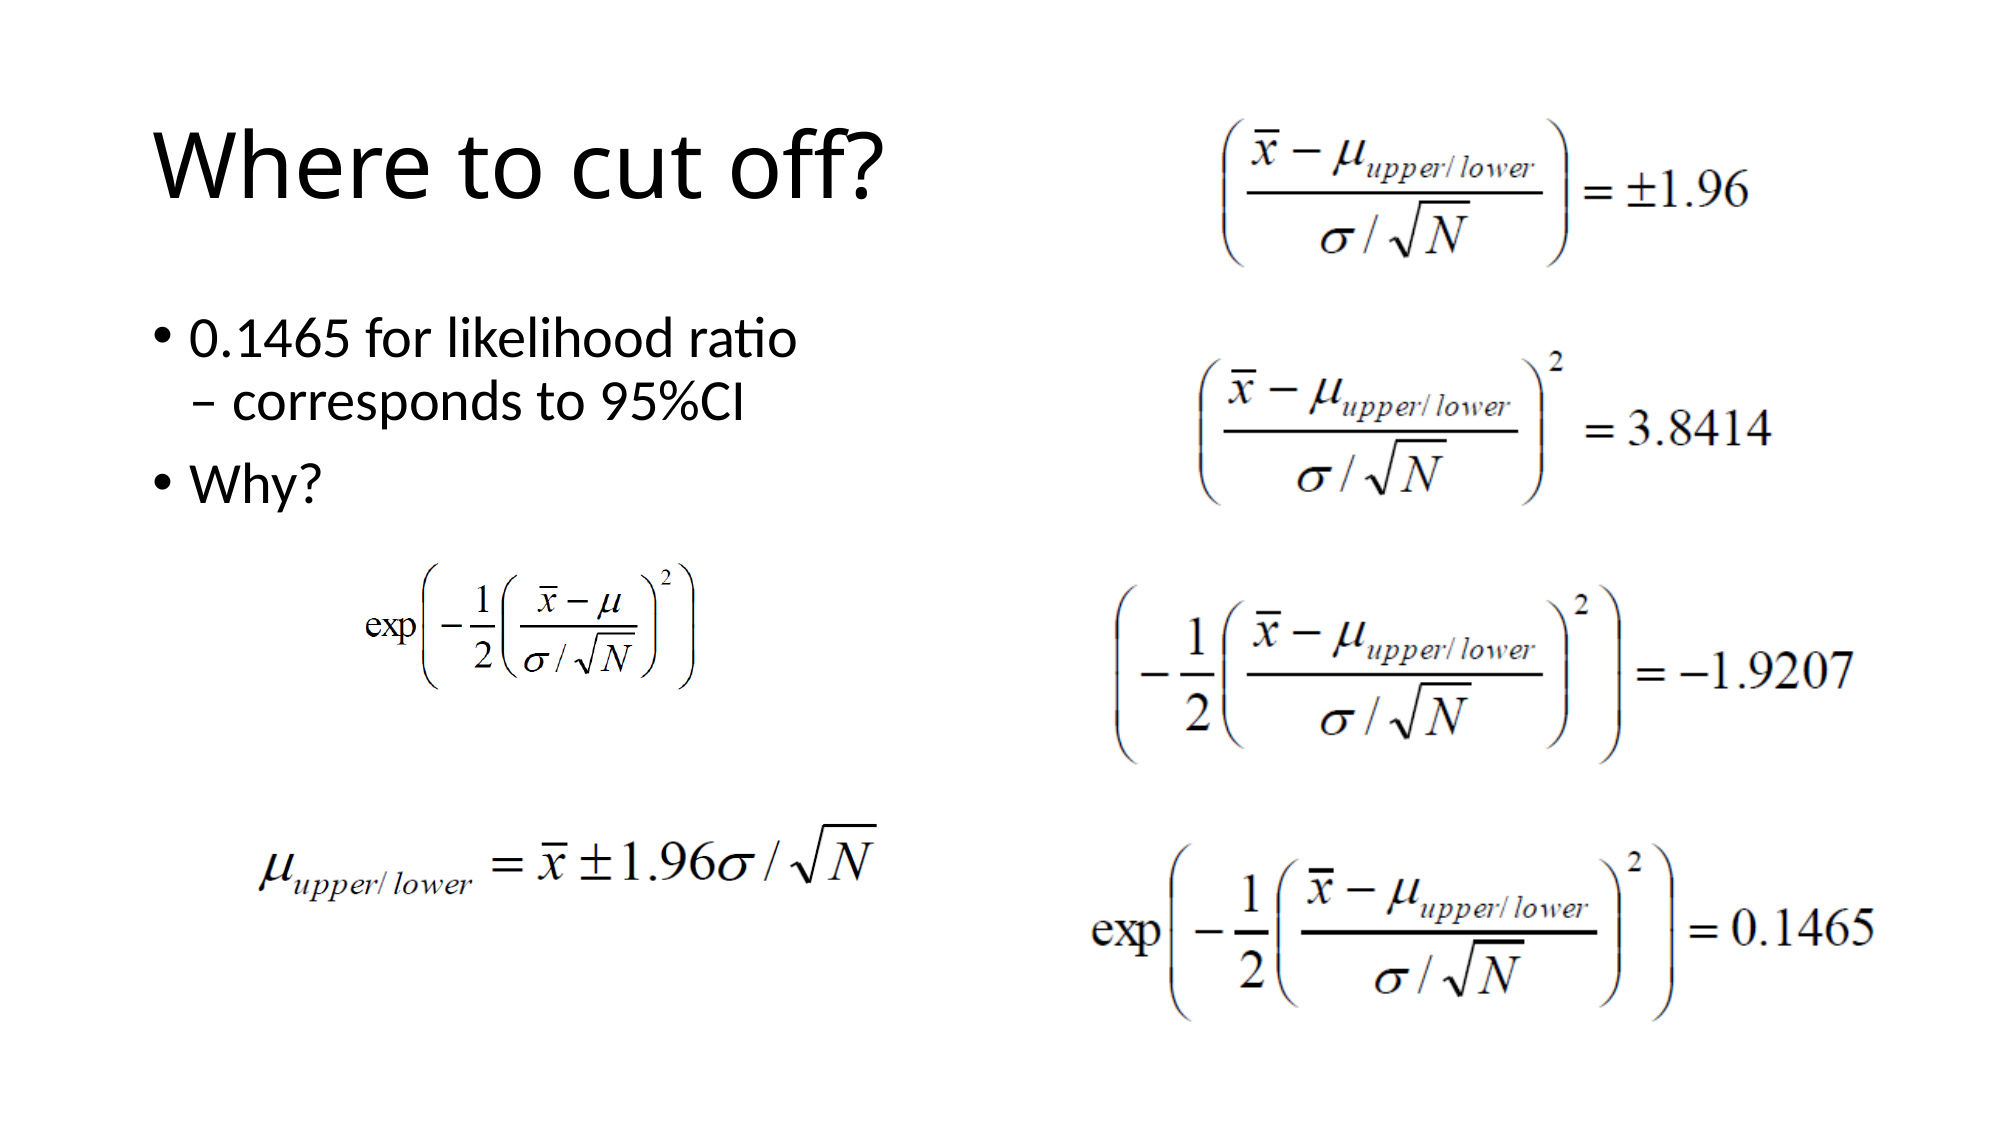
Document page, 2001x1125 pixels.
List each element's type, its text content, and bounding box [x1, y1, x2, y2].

title Where to cut off? [137, 59, 1863, 278]
picture [1058, 80, 1892, 1045]
list 0.1465 for likelihood ratio – corresponds to 95%CI Why? [137, 299, 840, 1014]
picture [249, 792, 889, 921]
picture [356, 544, 708, 700]
